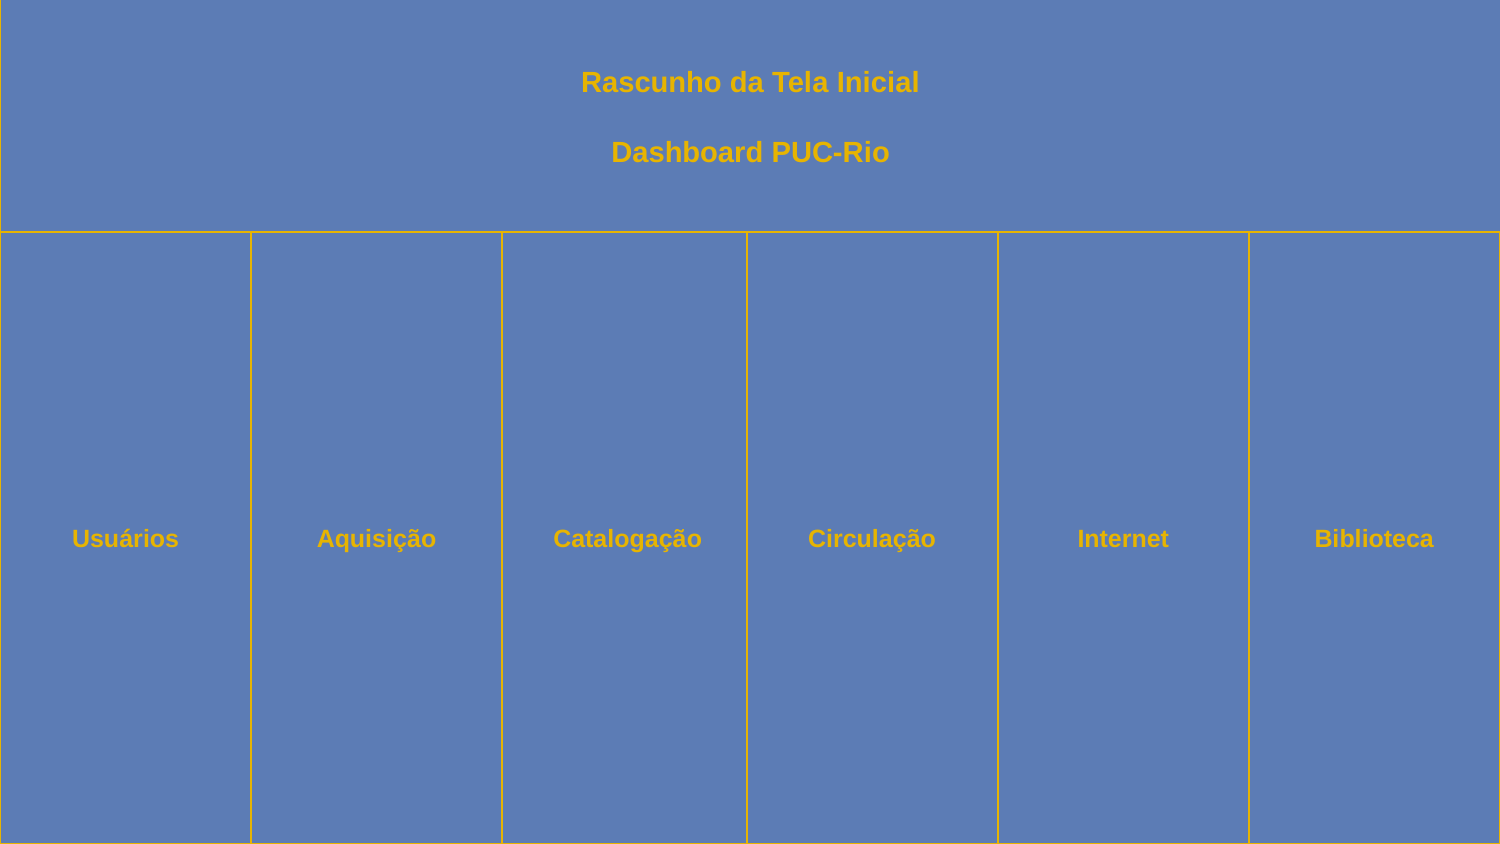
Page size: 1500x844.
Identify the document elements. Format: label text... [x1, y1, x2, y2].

text_box Internet [997, 232, 1249, 844]
text_box Rascunho da Tela Inicial Dashboard PUC-Rio [0, 0, 1500, 232]
text_box Biblioteca [1249, 232, 1500, 844]
text_box Aquisição [252, 232, 502, 844]
text_box Catalogação [502, 232, 746, 844]
text_box Circulação [746, 232, 997, 844]
text_box Usuários [0, 232, 252, 844]
